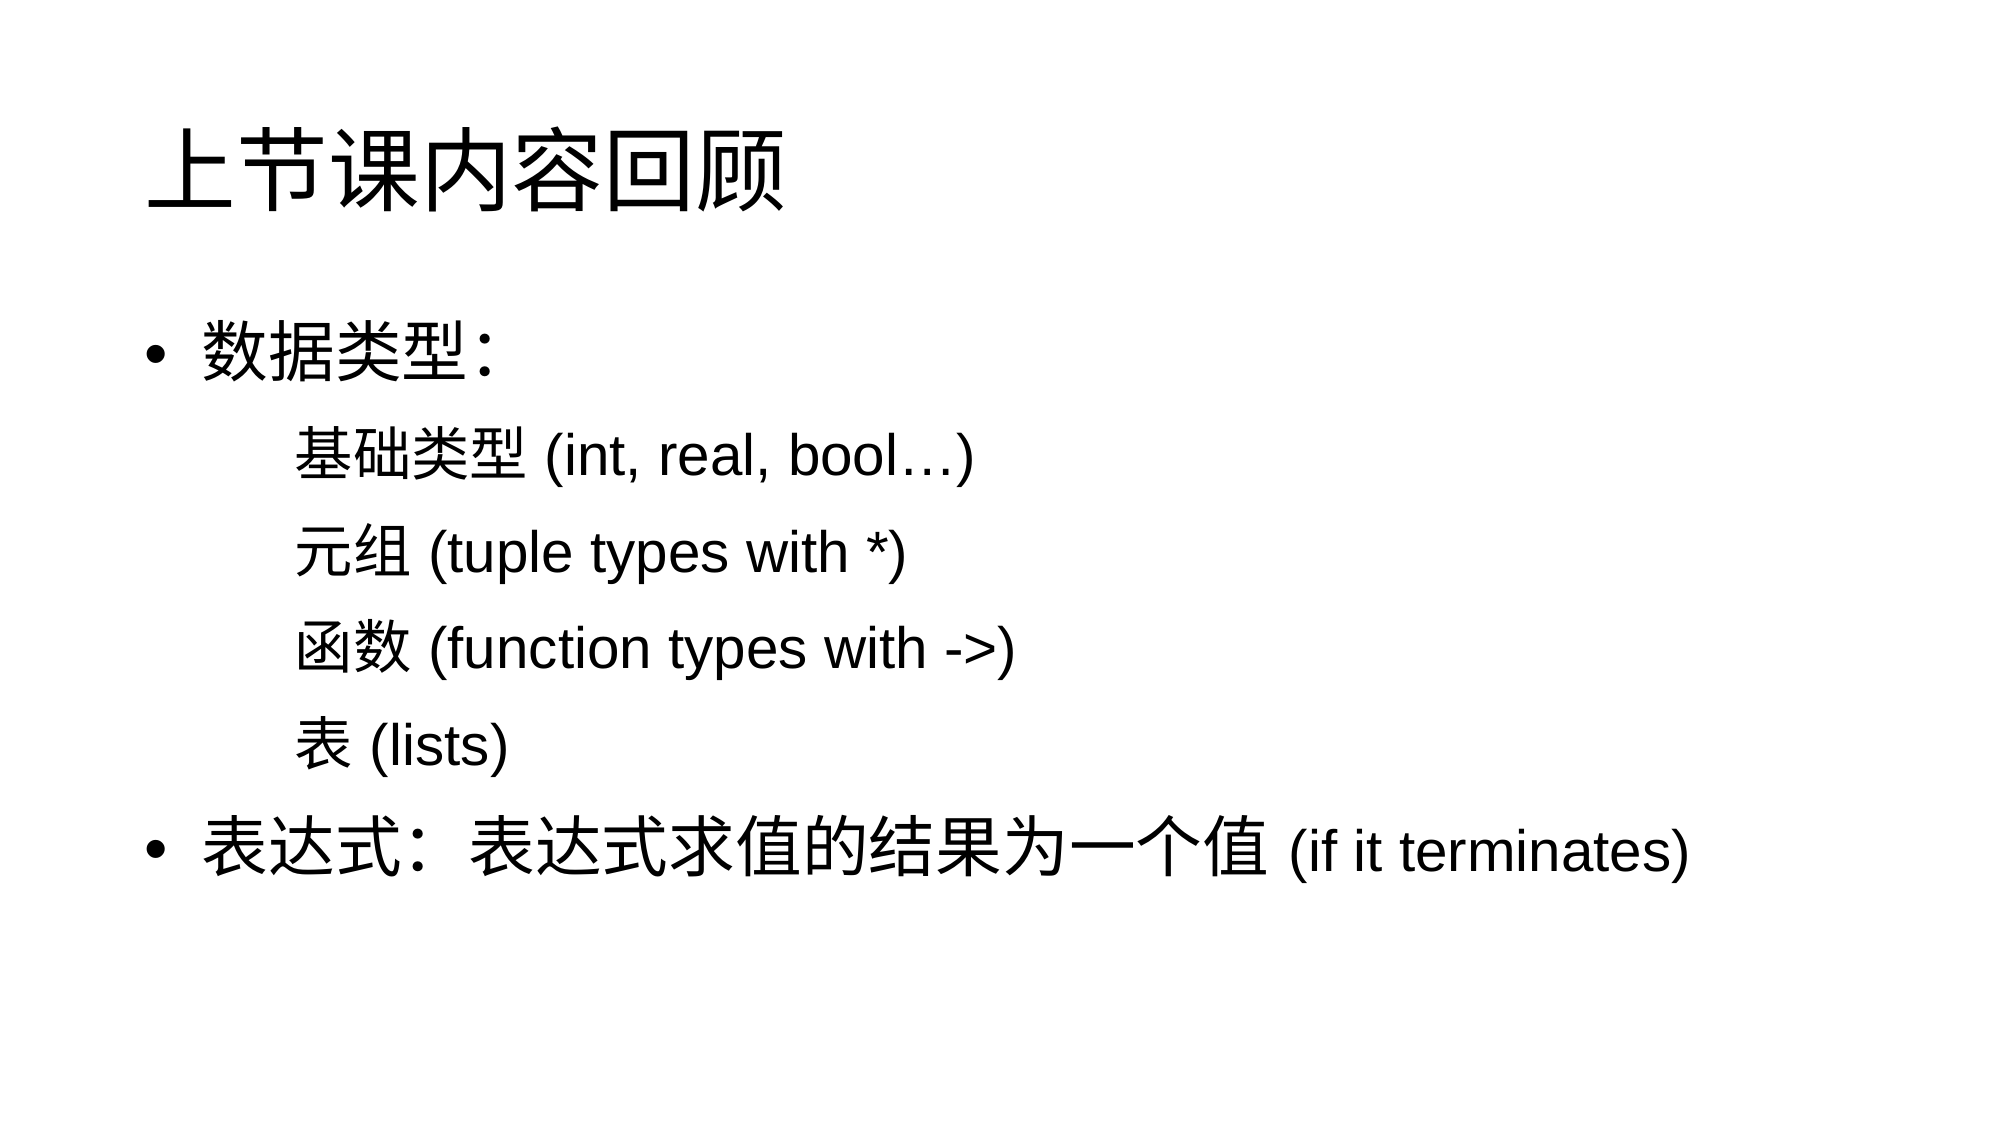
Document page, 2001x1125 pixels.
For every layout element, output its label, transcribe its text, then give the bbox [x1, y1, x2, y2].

title 上节课内容回顾 [136, 59, 1863, 278]
list • 数据类型： 基础类型(int, real, bool…) 元组(tuple types with *) 函数(function types with ->) 表(lists) • 表达式：表达式求值的结果为一个值(if it terminates) [136, 298, 1970, 1014]
